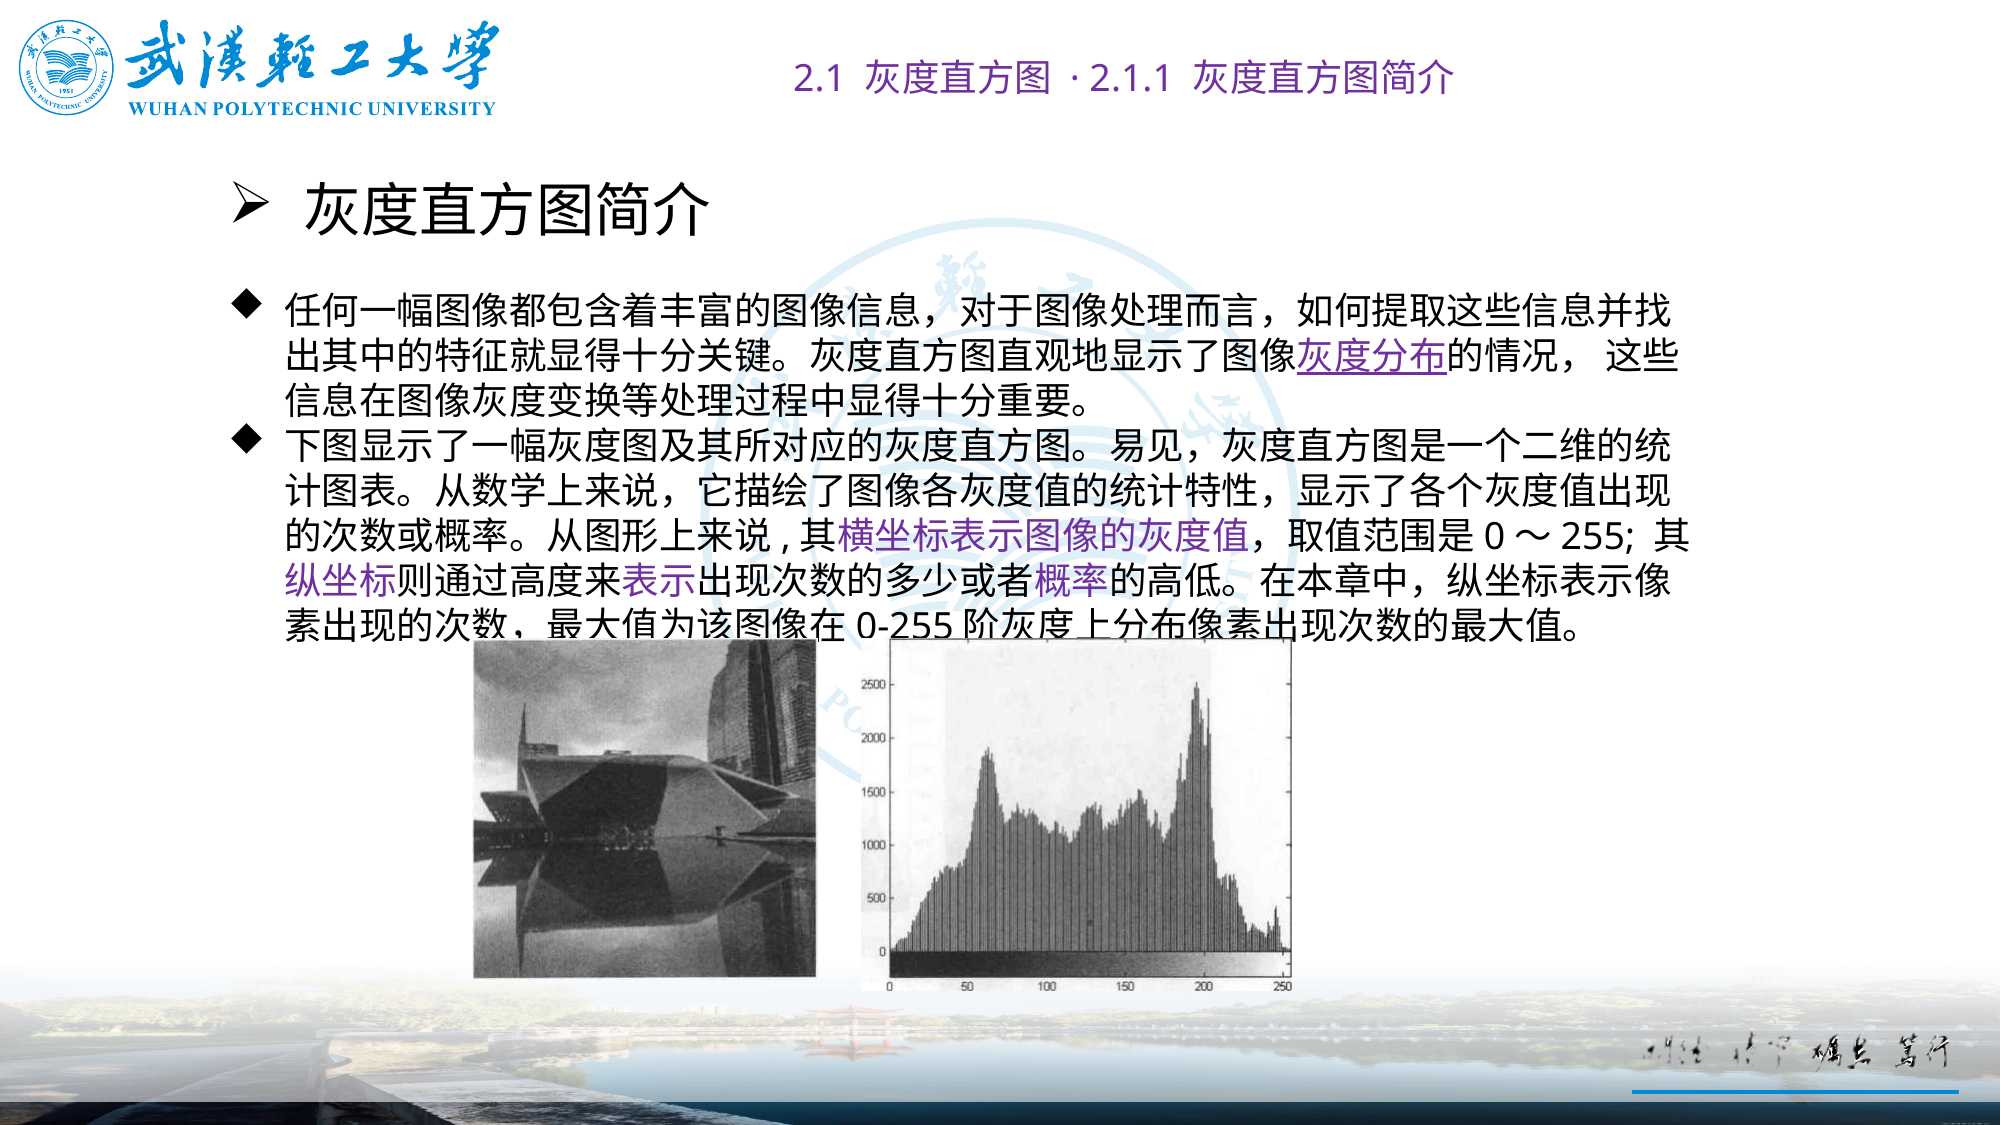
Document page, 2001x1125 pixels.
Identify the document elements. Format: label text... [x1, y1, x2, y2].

title 灰度直方图简介 [213, 168, 1714, 252]
text_box 2.1 灰度直方图 · 2.1.1 灰度直方图简介 [644, 46, 1604, 107]
picture [1632, 1090, 1961, 1094]
picture [861, 638, 1292, 991]
picture [0, 1102, 2000, 1125]
subtitle 任何一幅图像都包含着丰富的图像信息，对于图像处理而言，如何提取这些信息并找出其中的特征就显得十分关键。灰度直方图直观地显示了图像灰度分布的情况， 这些信息在图像灰度变换等处理过程中显得十分重要。 下图显示了一幅灰度图及其所对应的灰度直方图。易见，灰度直方图是一个二维的统计图表。从数学上来说，它描绘了图像各灰度值的统计特性，显示了各个灰度值出现的次数或概率。从图形上来说,其横坐标表示图像的灰度值，取值范围是0〜255; 其纵坐标则通过高度来表示出现次数的多少或者概率的高低。在本章中，纵坐标表示像素出现的次数，最大值为该图像在0-255阶灰度上分布像素出现次数的最大值。 [213, 279, 1714, 947]
picture [472, 638, 818, 980]
